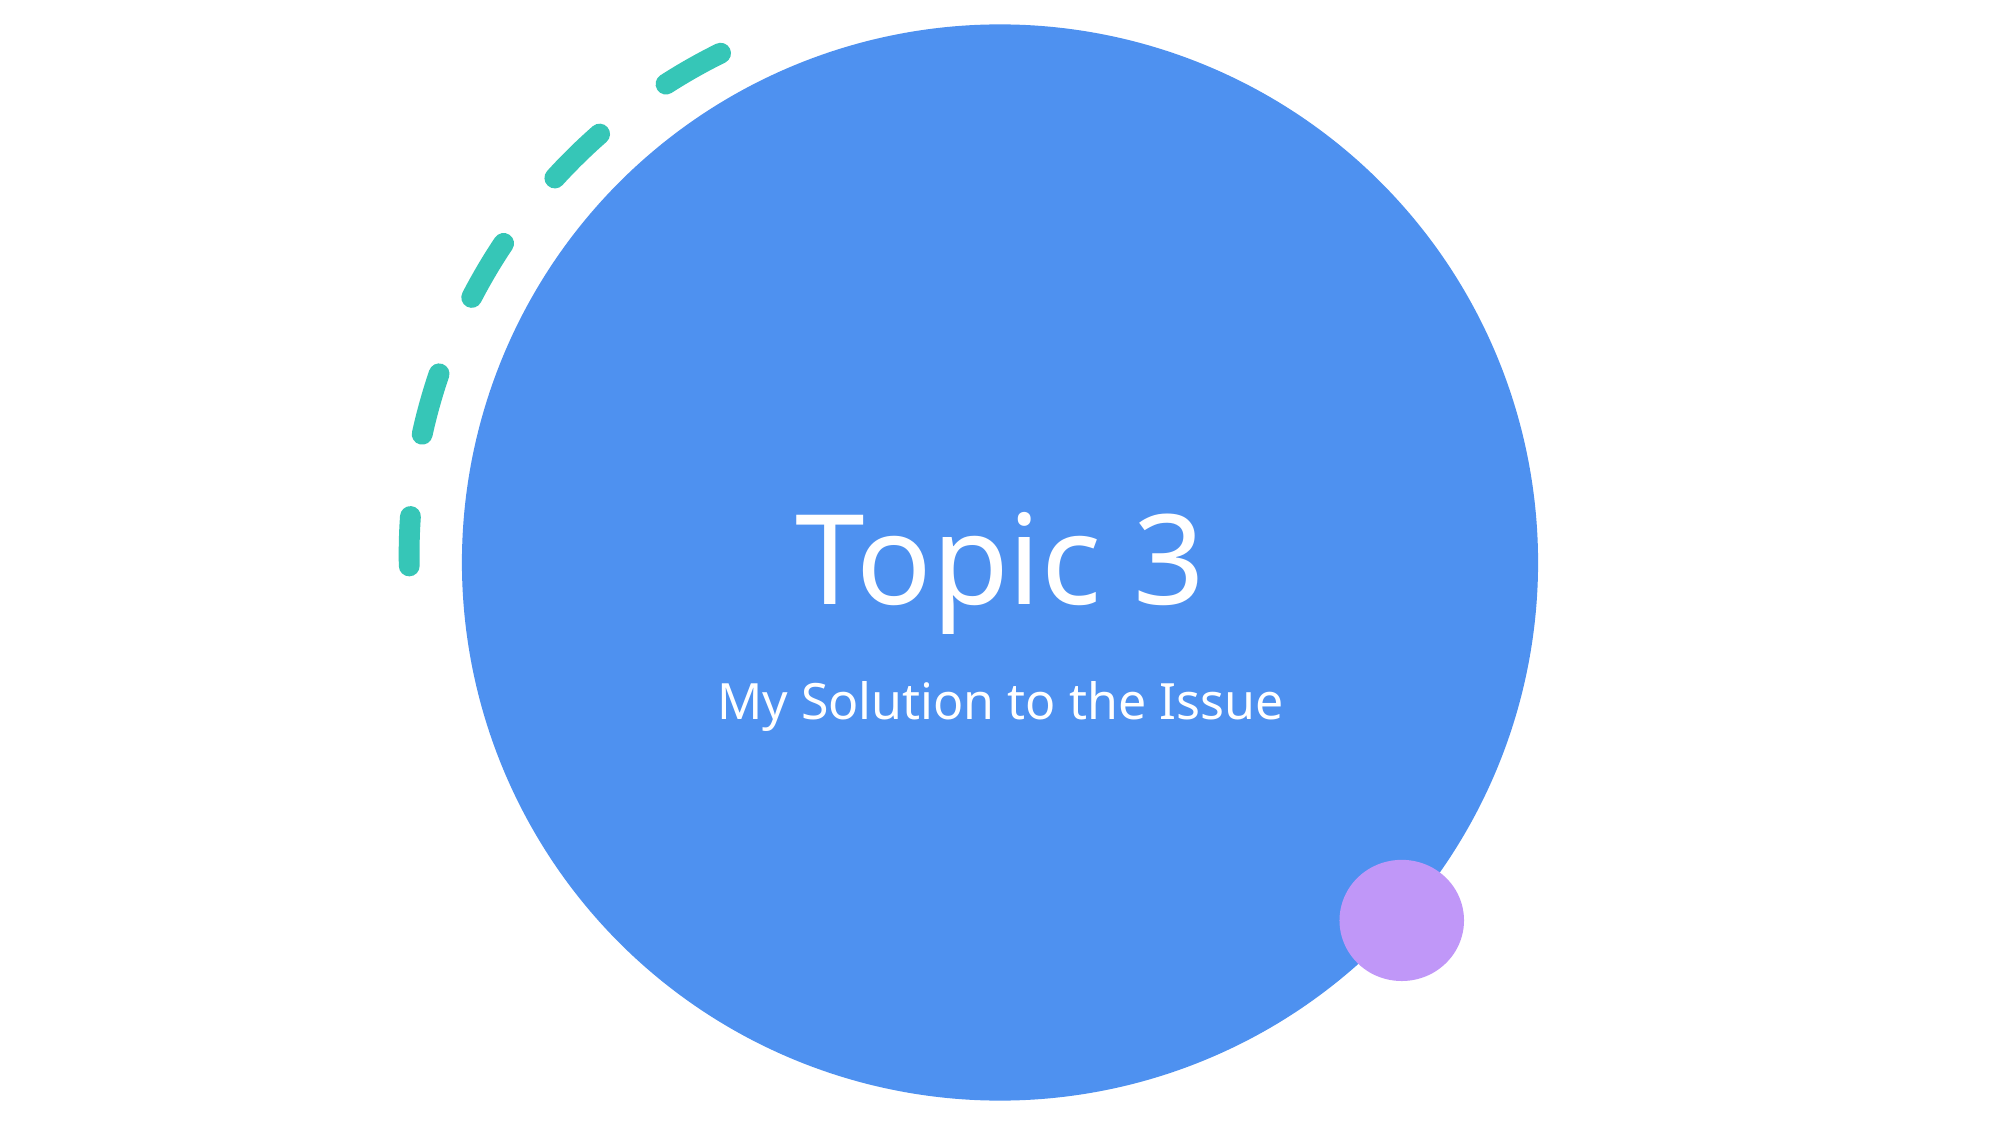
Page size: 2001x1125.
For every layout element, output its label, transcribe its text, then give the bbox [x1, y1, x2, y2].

title Topic 3 [544, 226, 1457, 639]
list My Solution to the Issue [544, 668, 1457, 921]
